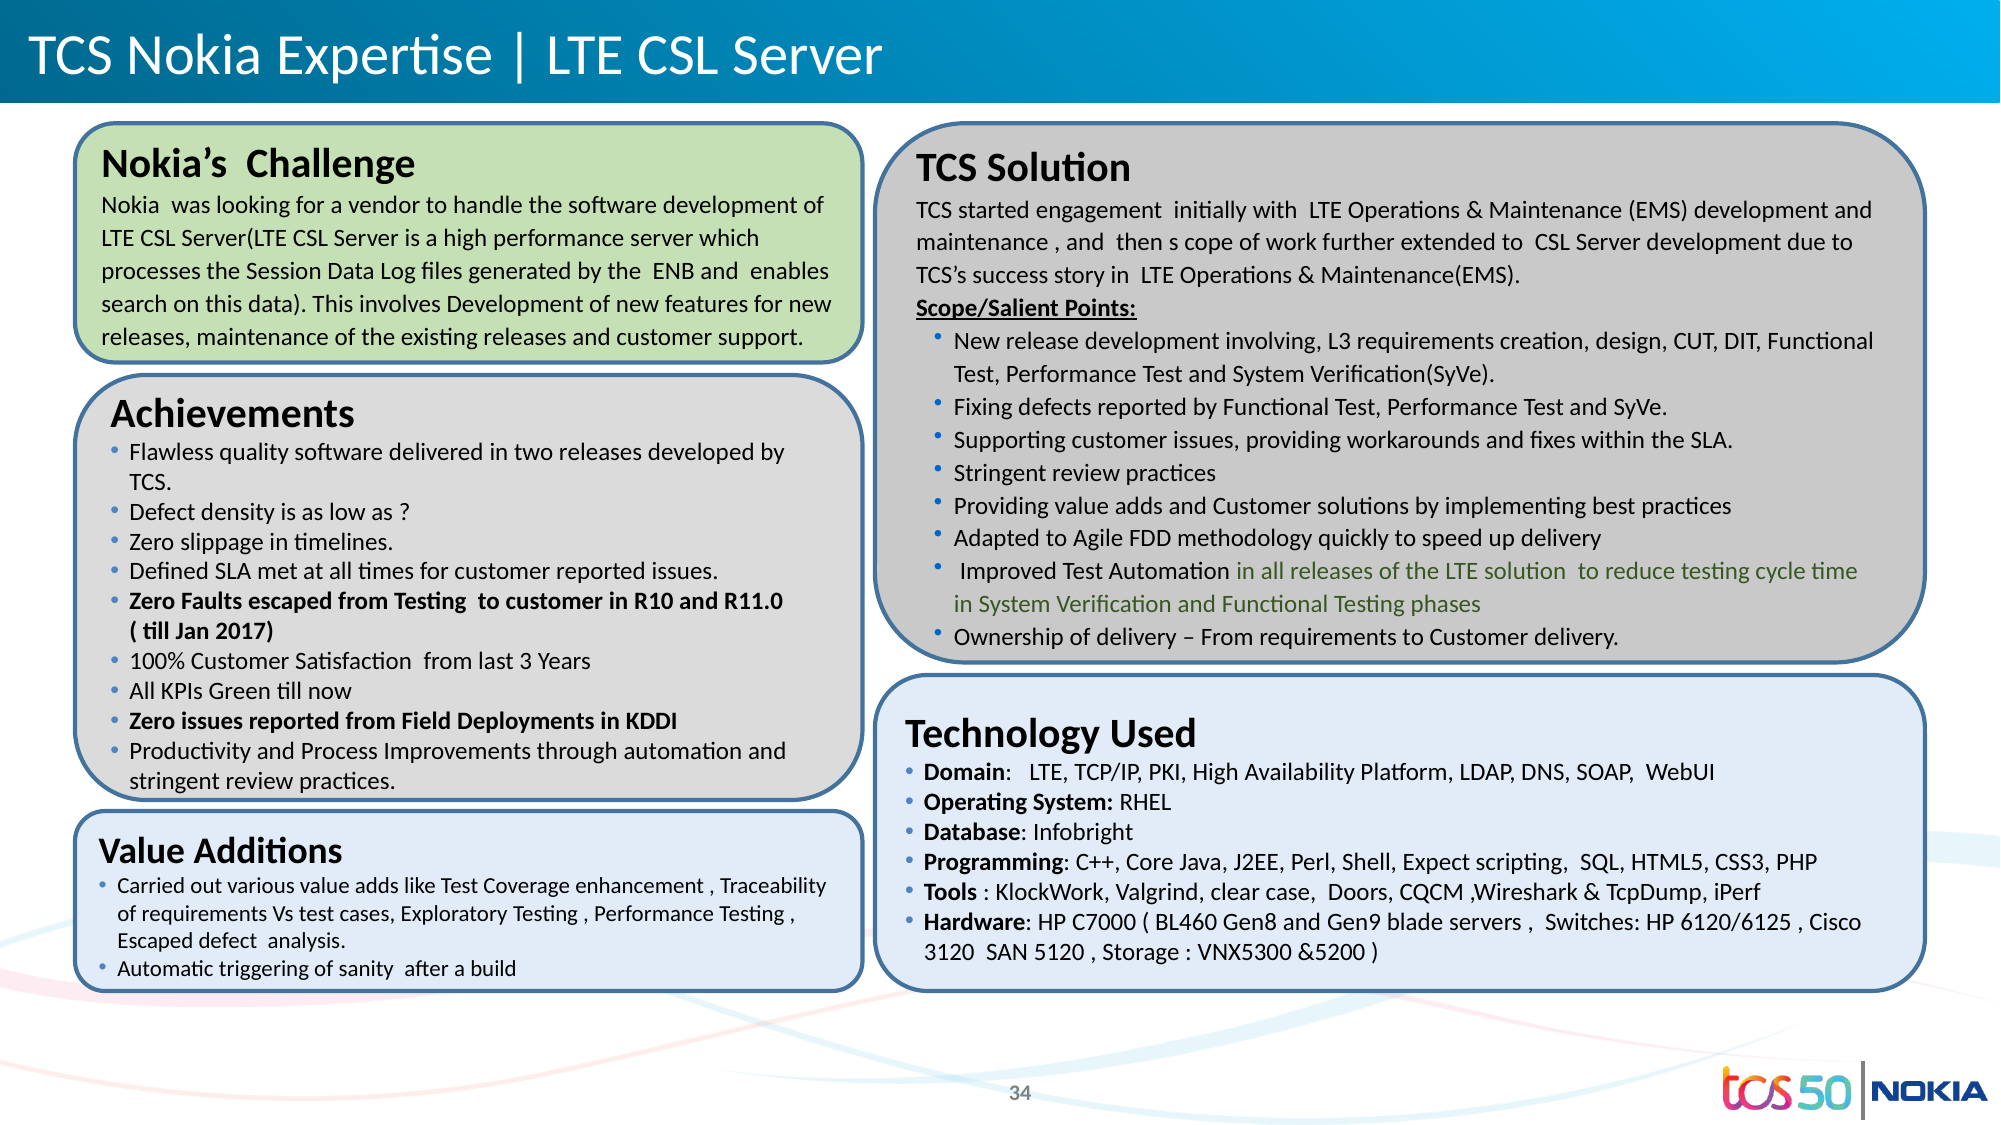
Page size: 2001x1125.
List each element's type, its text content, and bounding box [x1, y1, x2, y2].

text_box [74, 122, 1926, 992]
picture [0, 831, 2000, 1125]
title TCS Nokia Expertise | LTE CSL Server [0, 0, 2000, 103]
